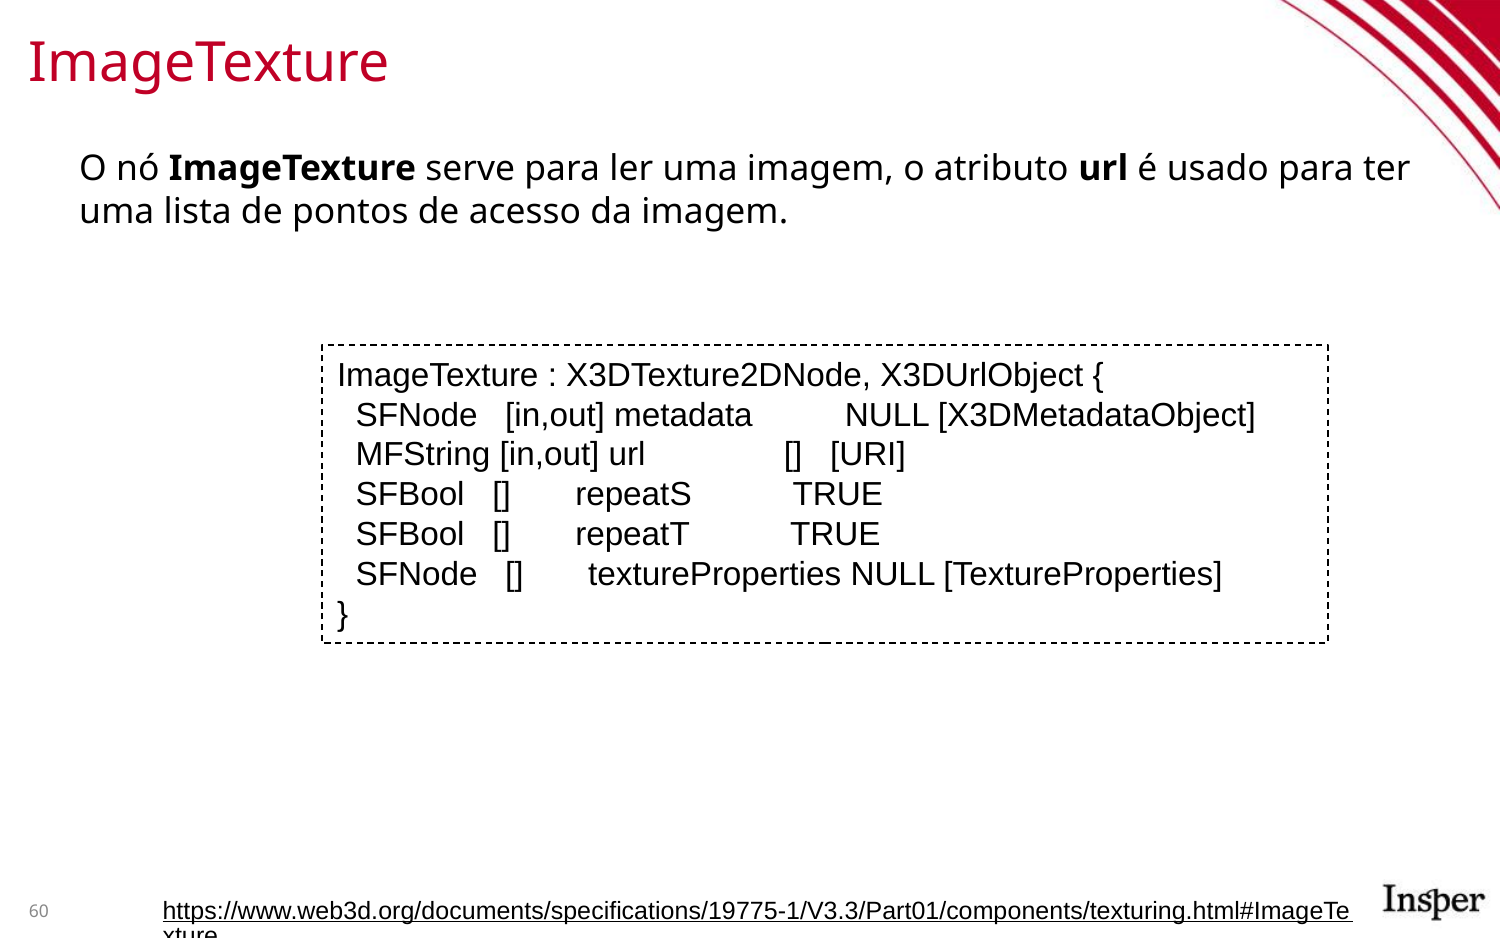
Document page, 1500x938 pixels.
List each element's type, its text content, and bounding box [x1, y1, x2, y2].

text_box ImageTexture : X3DTexture2DNode, X3DUrlObject { SFNode [in,out] metadata NULL [X3DMetadataObject] MFString [in,out] url [] [URI] SFBool [] repeatS TRUE SFBool [] repeatT TRUE SFNode [] textureProperties NULL [TextureProperties] } [322, 345, 1328, 644]
picture [249, 0, 1500, 938]
list O nó ImageTexture serve para ler uma imagem, o atributo url é usado para ter uma lista de pontos de acesso da imagem. [64, 137, 1447, 876]
text_box https://www.web3d.org/documents/specifications/19775-1/V3.3/Part01/components/texturing.html#ImageTexture [147, 886, 1369, 933]
title ImageTexture [13, 18, 1397, 104]
slide_number 60 [0, 887, 78, 938]
